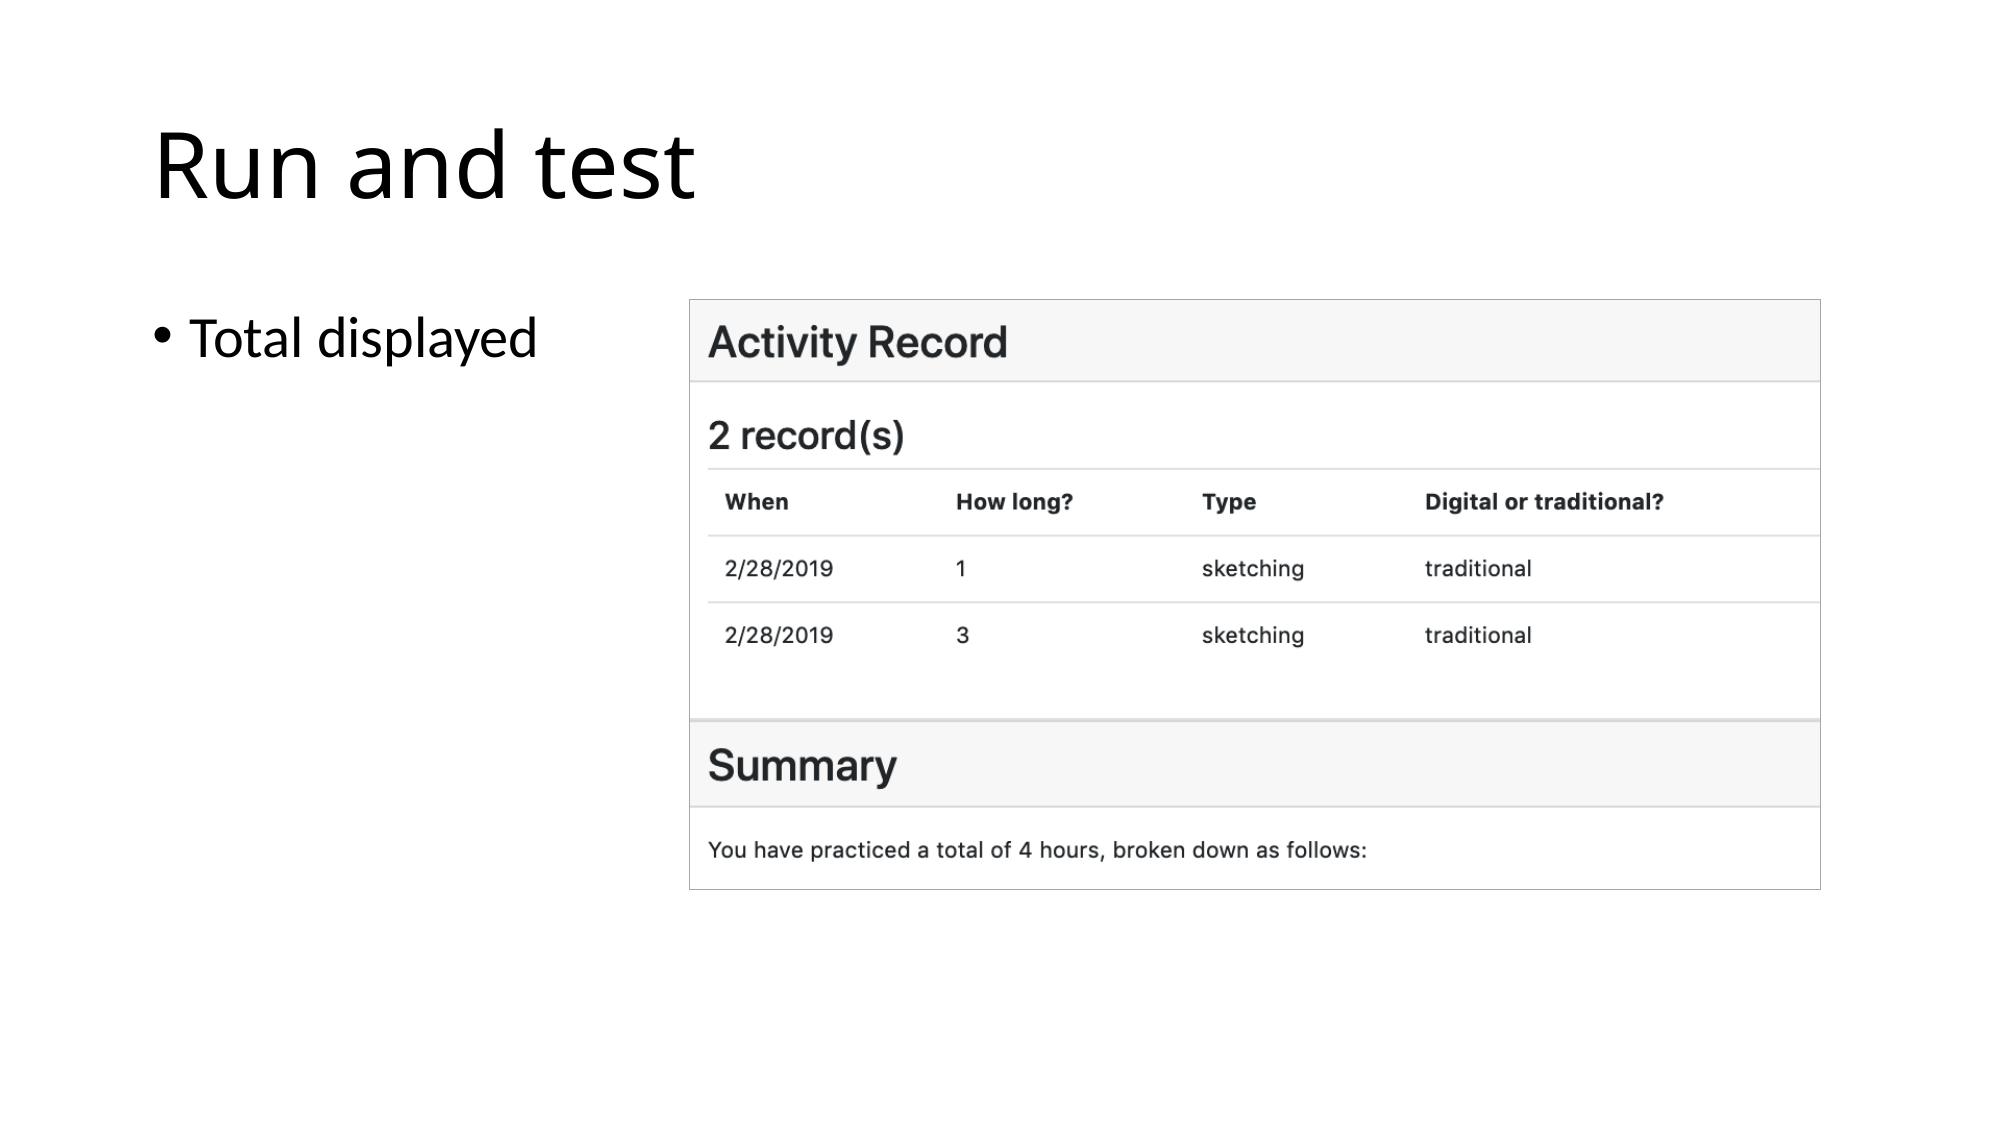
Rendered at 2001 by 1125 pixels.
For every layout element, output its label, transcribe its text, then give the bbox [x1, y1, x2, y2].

title Run and test [137, 59, 1863, 278]
list Total displayed [137, 299, 637, 1014]
picture [689, 299, 1821, 889]
